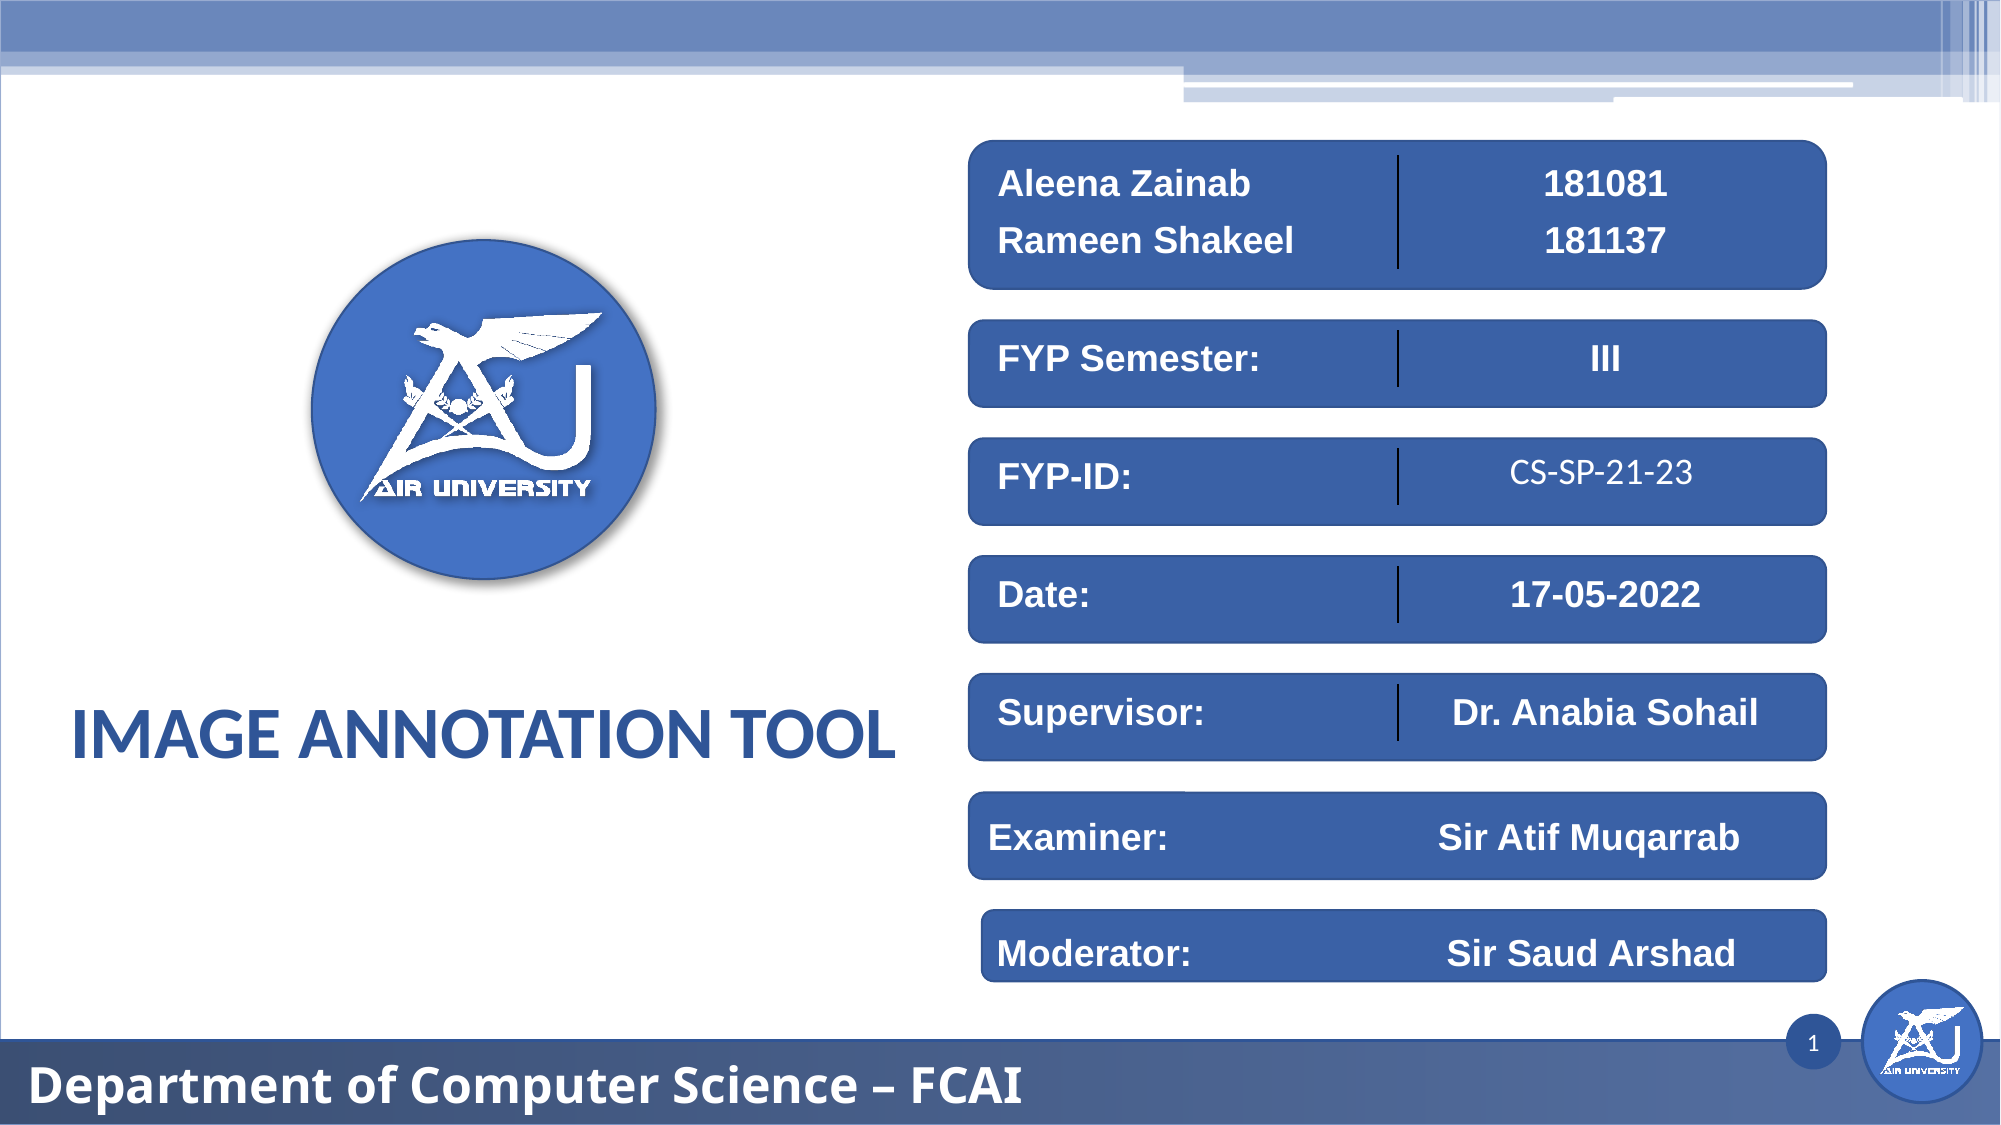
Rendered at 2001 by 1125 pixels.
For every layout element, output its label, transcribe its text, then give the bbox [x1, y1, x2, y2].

text_box [980, 909, 1828, 983]
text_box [311, 240, 656, 580]
text_box [967, 139, 1828, 290]
table_header 181081 [1399, 155, 1813, 212]
text_box [967, 555, 1828, 644]
table_header Date: [982, 566, 1397, 623]
table_header 17-05-2022 [1399, 566, 1813, 623]
text_box [967, 319, 1828, 408]
text_box Moderator: Sir Saud Arshad [981, 921, 1781, 982]
table_header Supervisor: [982, 684, 1397, 741]
table_header Dr. Anabia Sohail [1399, 684, 1813, 741]
table_header FYP-ID: [982, 448, 1397, 505]
table_header Aleena Zainab [982, 155, 1397, 212]
slide_number 1 [1780, 1011, 1847, 1072]
table_header FYP Semester: [982, 330, 1397, 387]
table_cell Rameen Shakeel [982, 212, 1397, 269]
table_header III [1399, 330, 1813, 387]
text_box [967, 672, 1828, 762]
table_header CS-SP-21-23 [1399, 448, 1813, 505]
text_box Examiner: Sir Atif Muqarrab [967, 791, 1828, 881]
text_box [967, 437, 1828, 526]
table_cell 181137 [1399, 212, 1813, 269]
text_box Image Annotation Tool [49, 648, 918, 779]
